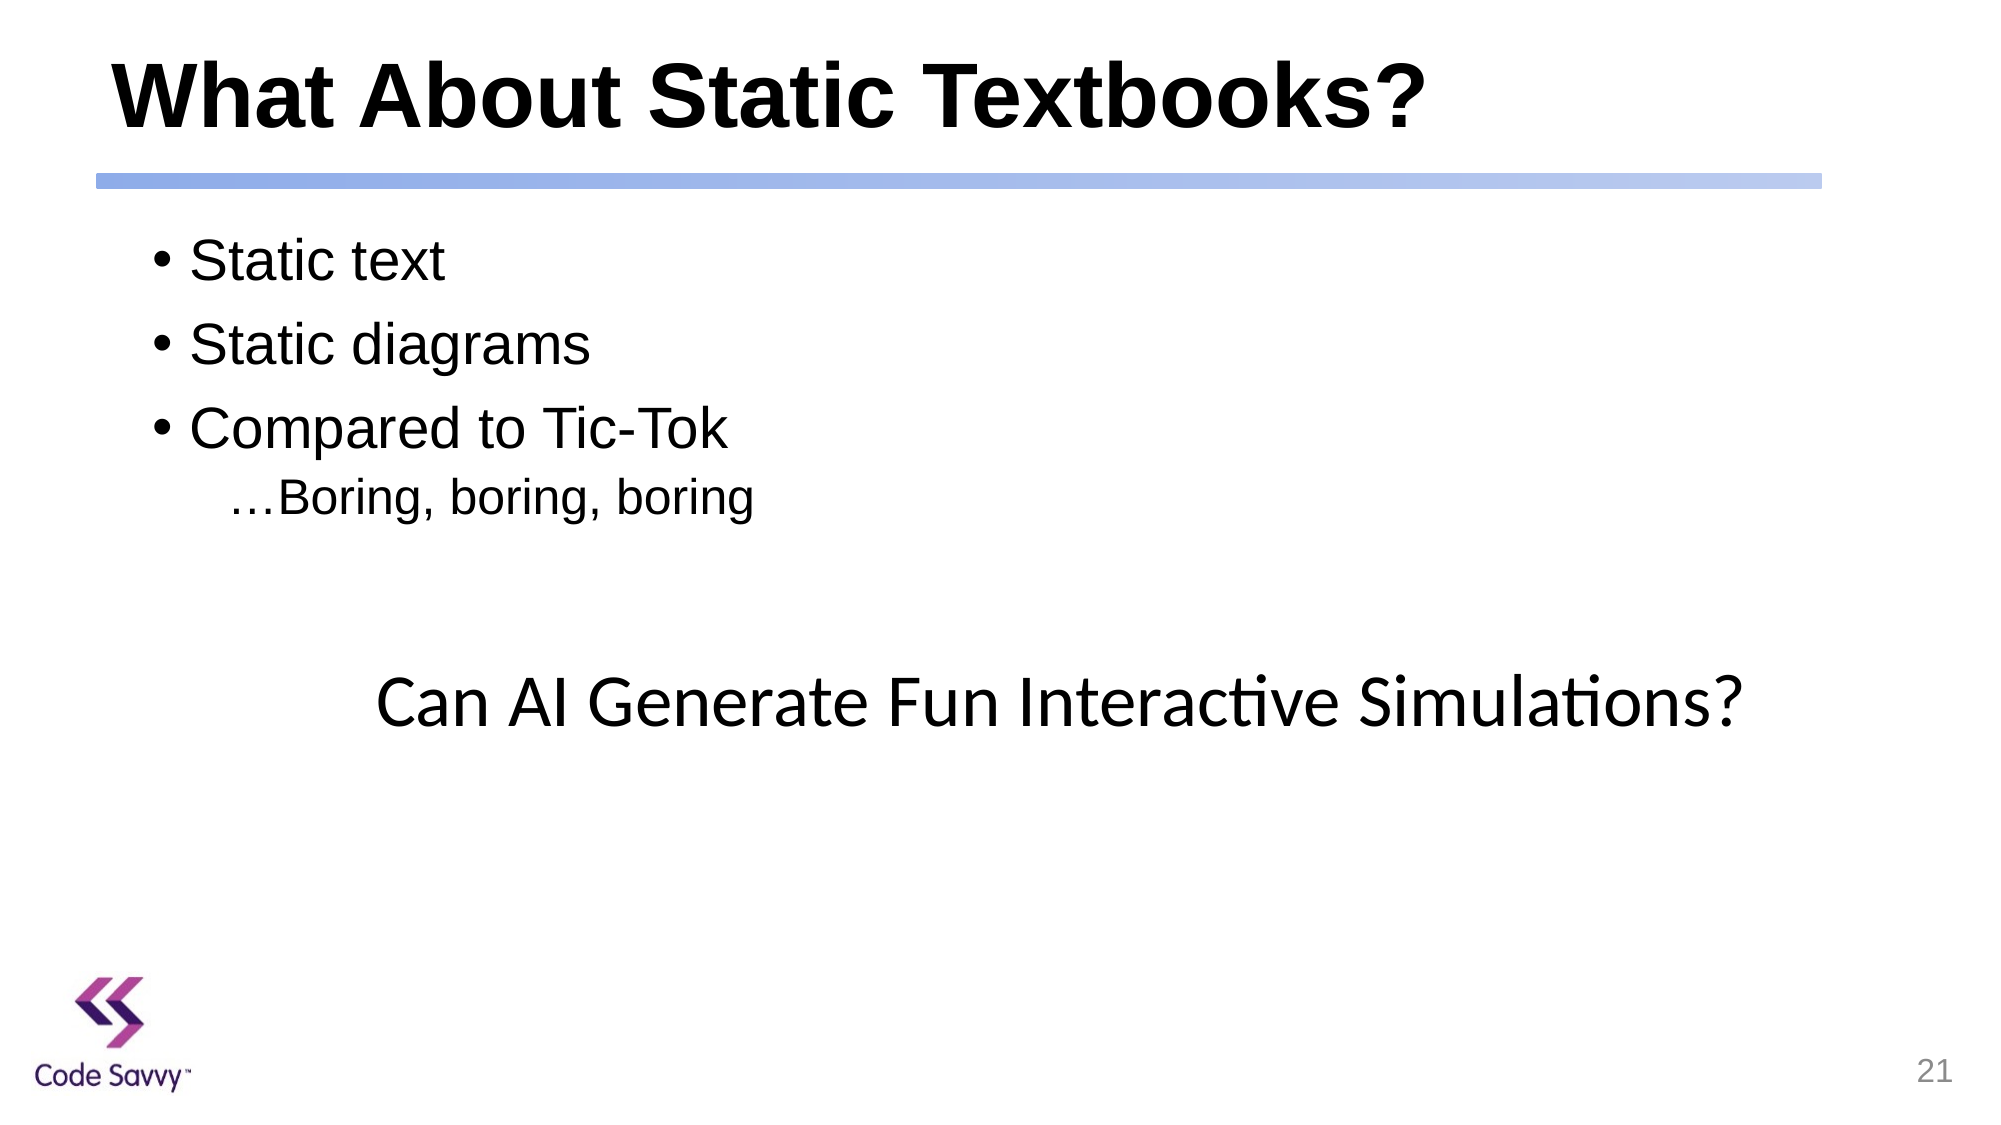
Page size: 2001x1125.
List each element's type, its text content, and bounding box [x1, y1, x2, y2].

title What About Static Textbooks? [96, 26, 1822, 169]
picture [31, 971, 196, 1096]
text_box Can AI Generate Fun Interactive Simulations? [361, 644, 1763, 749]
list Static text Static diagrams Compared to Tic-Tok …Boring, boring, boring [137, 222, 1863, 937]
slide_number 21 [1518, 1039, 1969, 1099]
